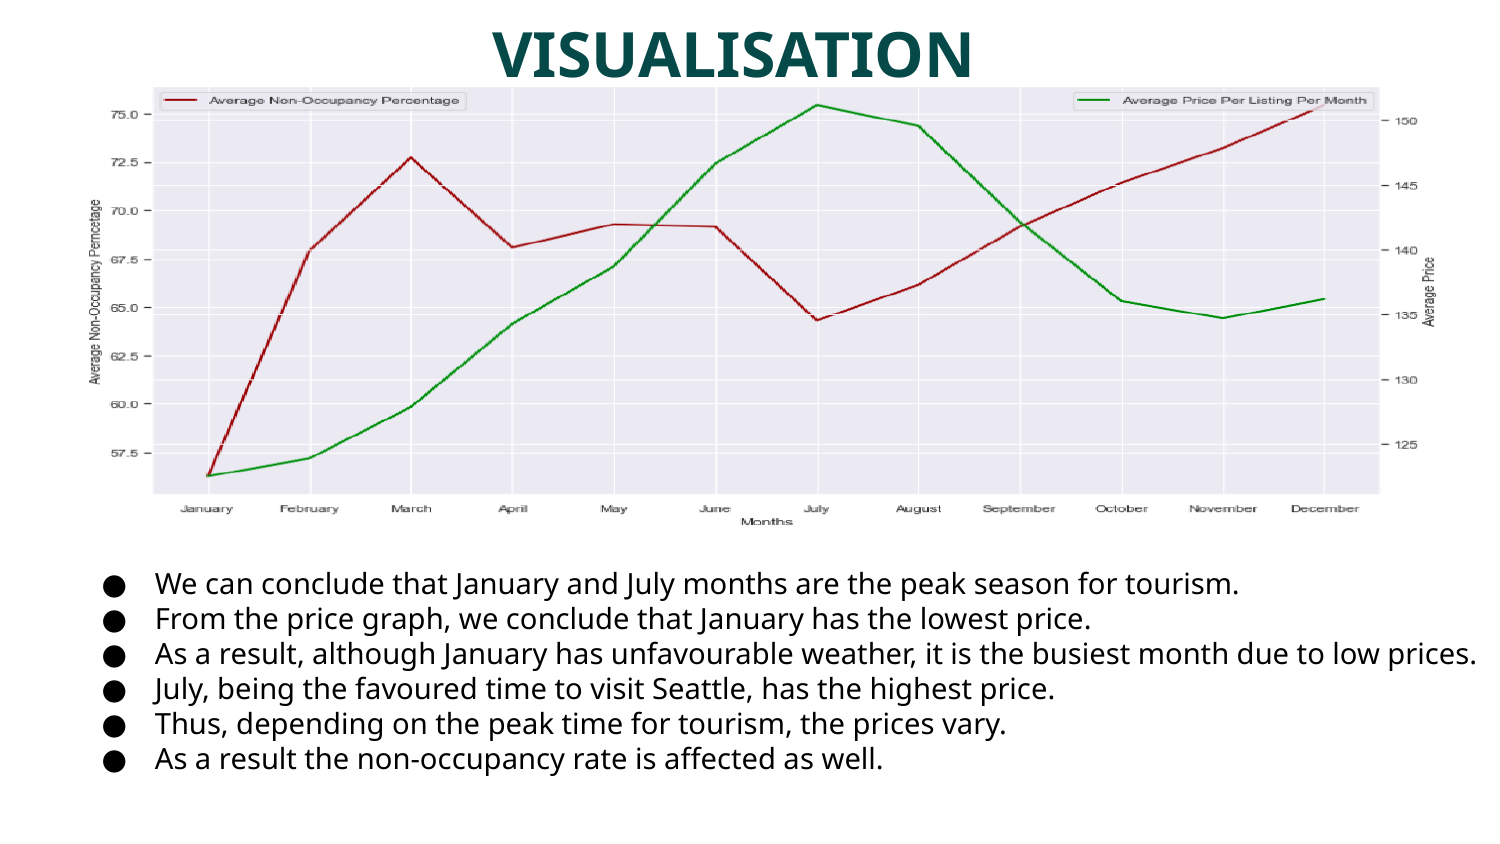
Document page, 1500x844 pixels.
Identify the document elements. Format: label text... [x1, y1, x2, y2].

text_box We can conclude that January and July months are the peak season for tourism. From the price graph, we conclude that January has the lowest price. As a result, although January has unfavourable weather, it is the busiest month due to low prices. July, being the favoured time to visit Seattle, has the highest price. Thus, depending on the peak time for tourism, the prices vary. As a result the non-occupancy rate is affected as well. [64, 550, 1500, 782]
title VISUALISATION [102, 0, 1500, 94]
picture [89, 84, 1441, 525]
